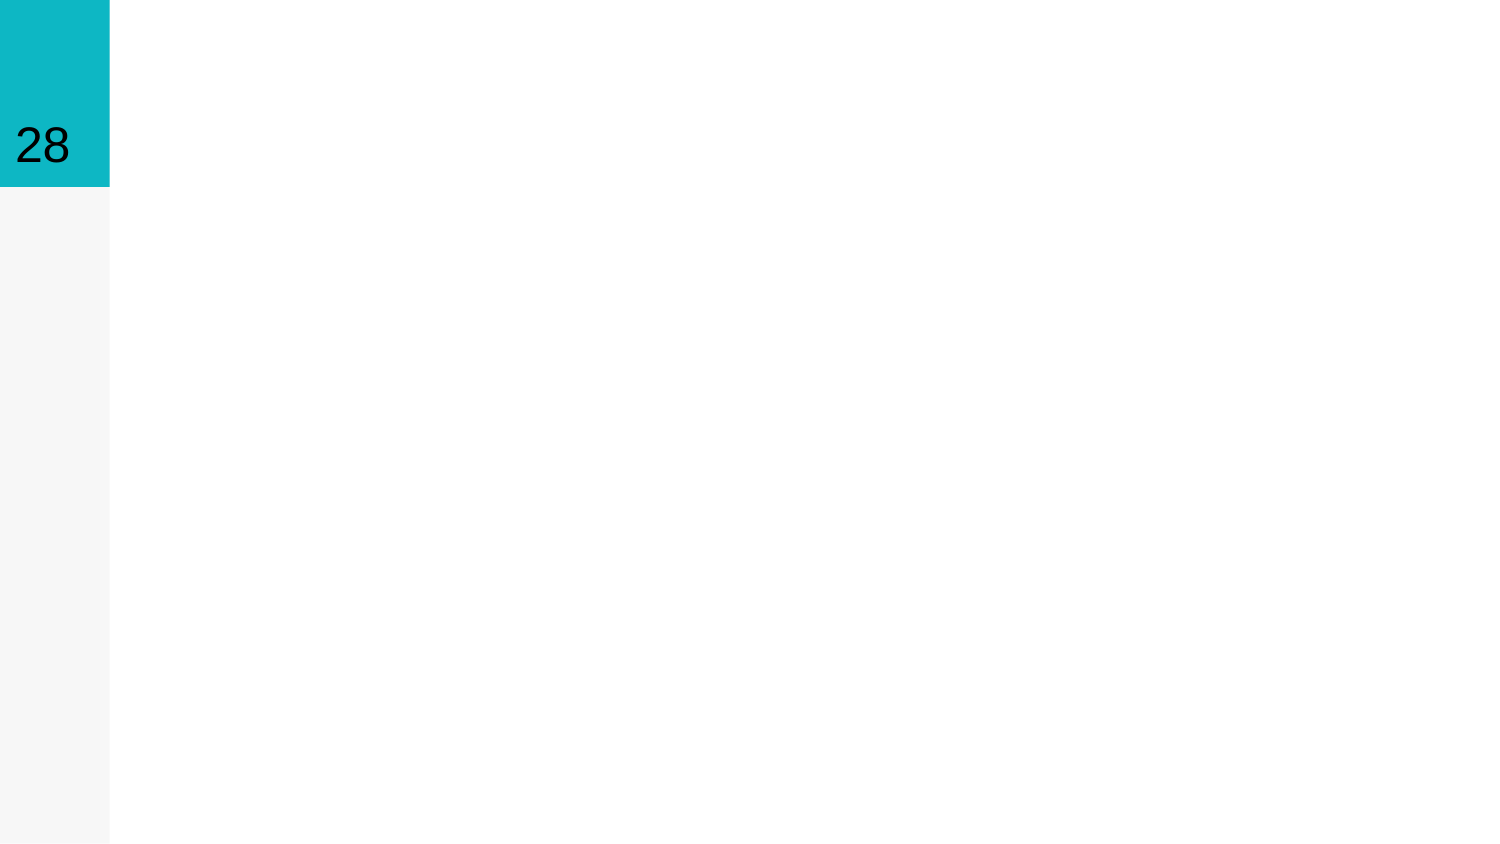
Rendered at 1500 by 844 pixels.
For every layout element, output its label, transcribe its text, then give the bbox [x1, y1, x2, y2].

slide_number 28 [0, 0, 110, 187]
